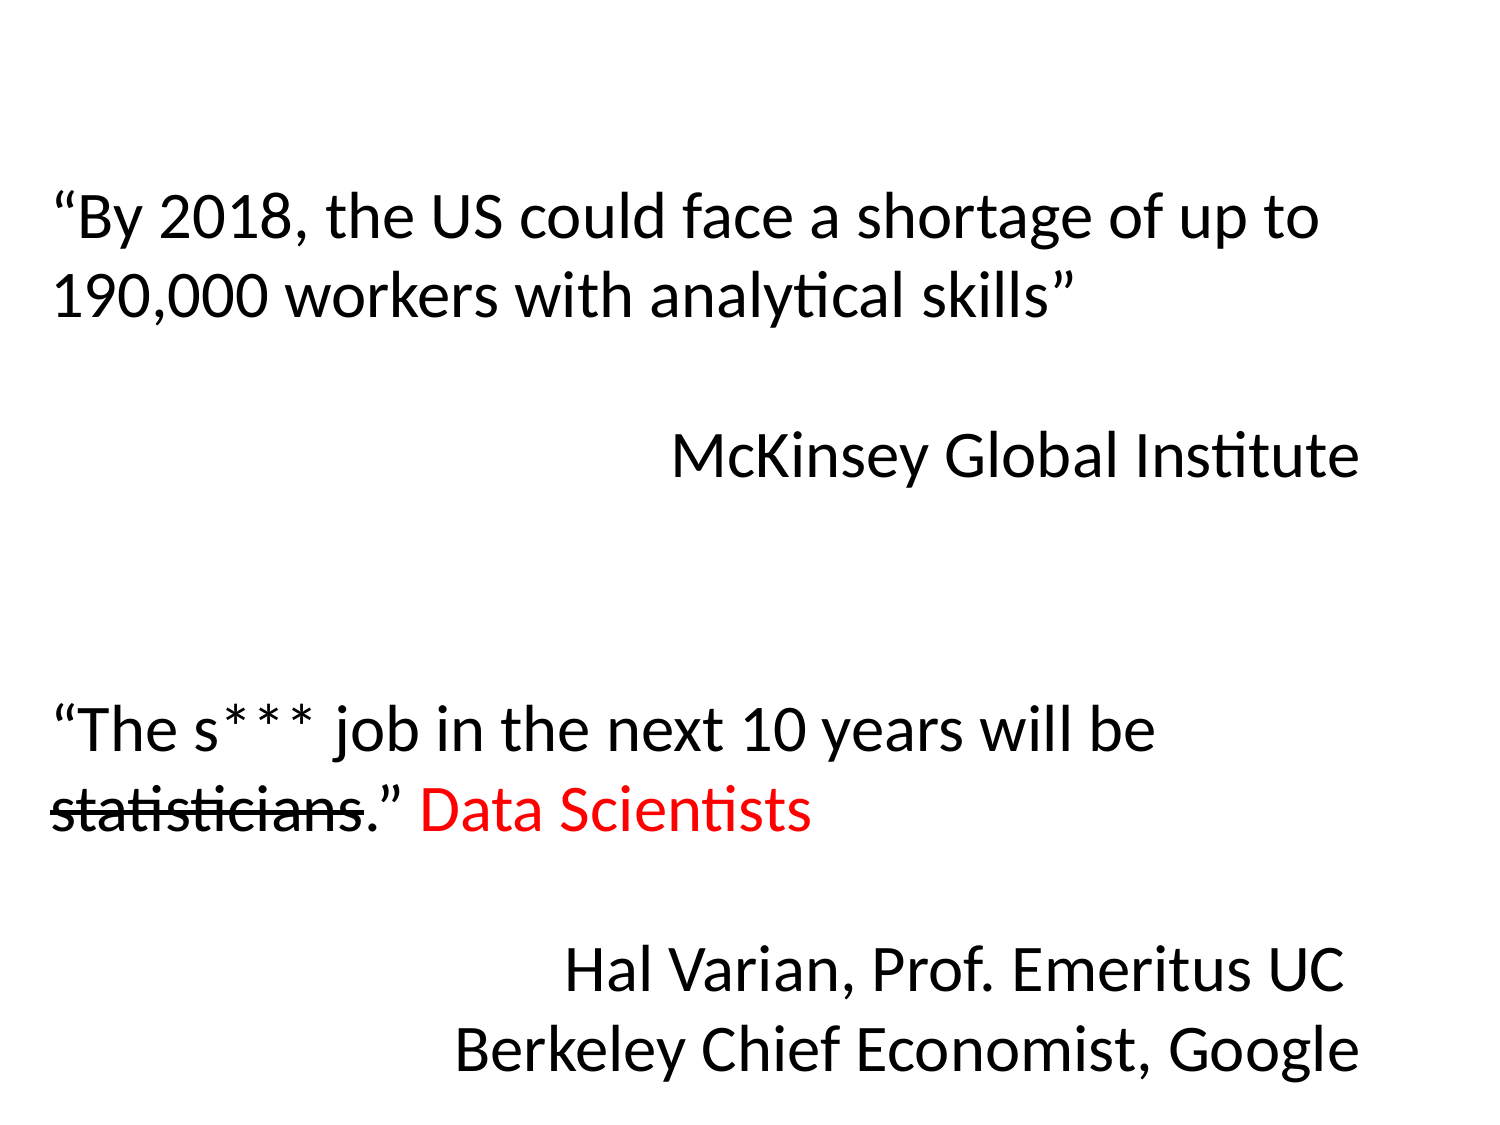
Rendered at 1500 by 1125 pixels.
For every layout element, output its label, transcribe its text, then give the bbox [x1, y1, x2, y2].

text_box “By 2018, the US could face a shortage of up to 190,000 workers with analytical skills” McKinsey Global Institute [35, 163, 1376, 499]
text_box “The s*** job in the next 10 years will be statisticians.” Data Scientists Hal Varian, Prof. Emeritus UC Berkeley Chief Economist, Google [35, 677, 1376, 1092]
